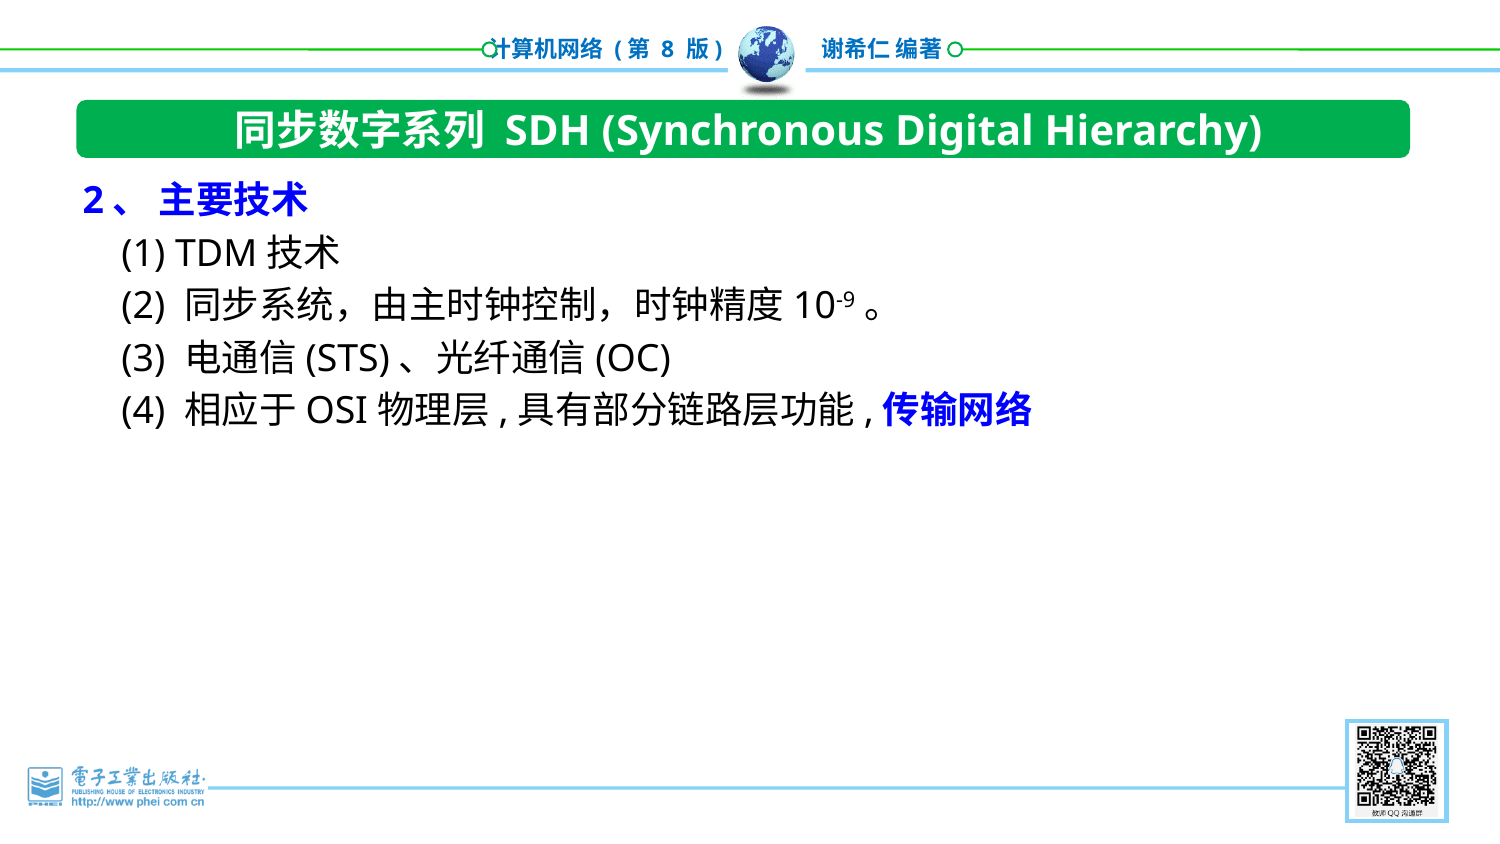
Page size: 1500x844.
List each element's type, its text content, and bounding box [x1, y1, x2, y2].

text_box 2、 主要技术 (1) TDM技术 (2) 同步系统，由主时钟控制，时钟精度10-9。 (3) 电通信(STS)、光纤通信(OC) (4) 相应于OSI物理层,具有部分链路层功能,传输网络 [67, 168, 1431, 676]
picture [23, 764, 208, 809]
list 同步数字系列 SDH (Synchronous Digital Hierarchy) [204, 99, 1293, 158]
picture [736, 24, 796, 99]
picture [1355, 724, 1438, 817]
